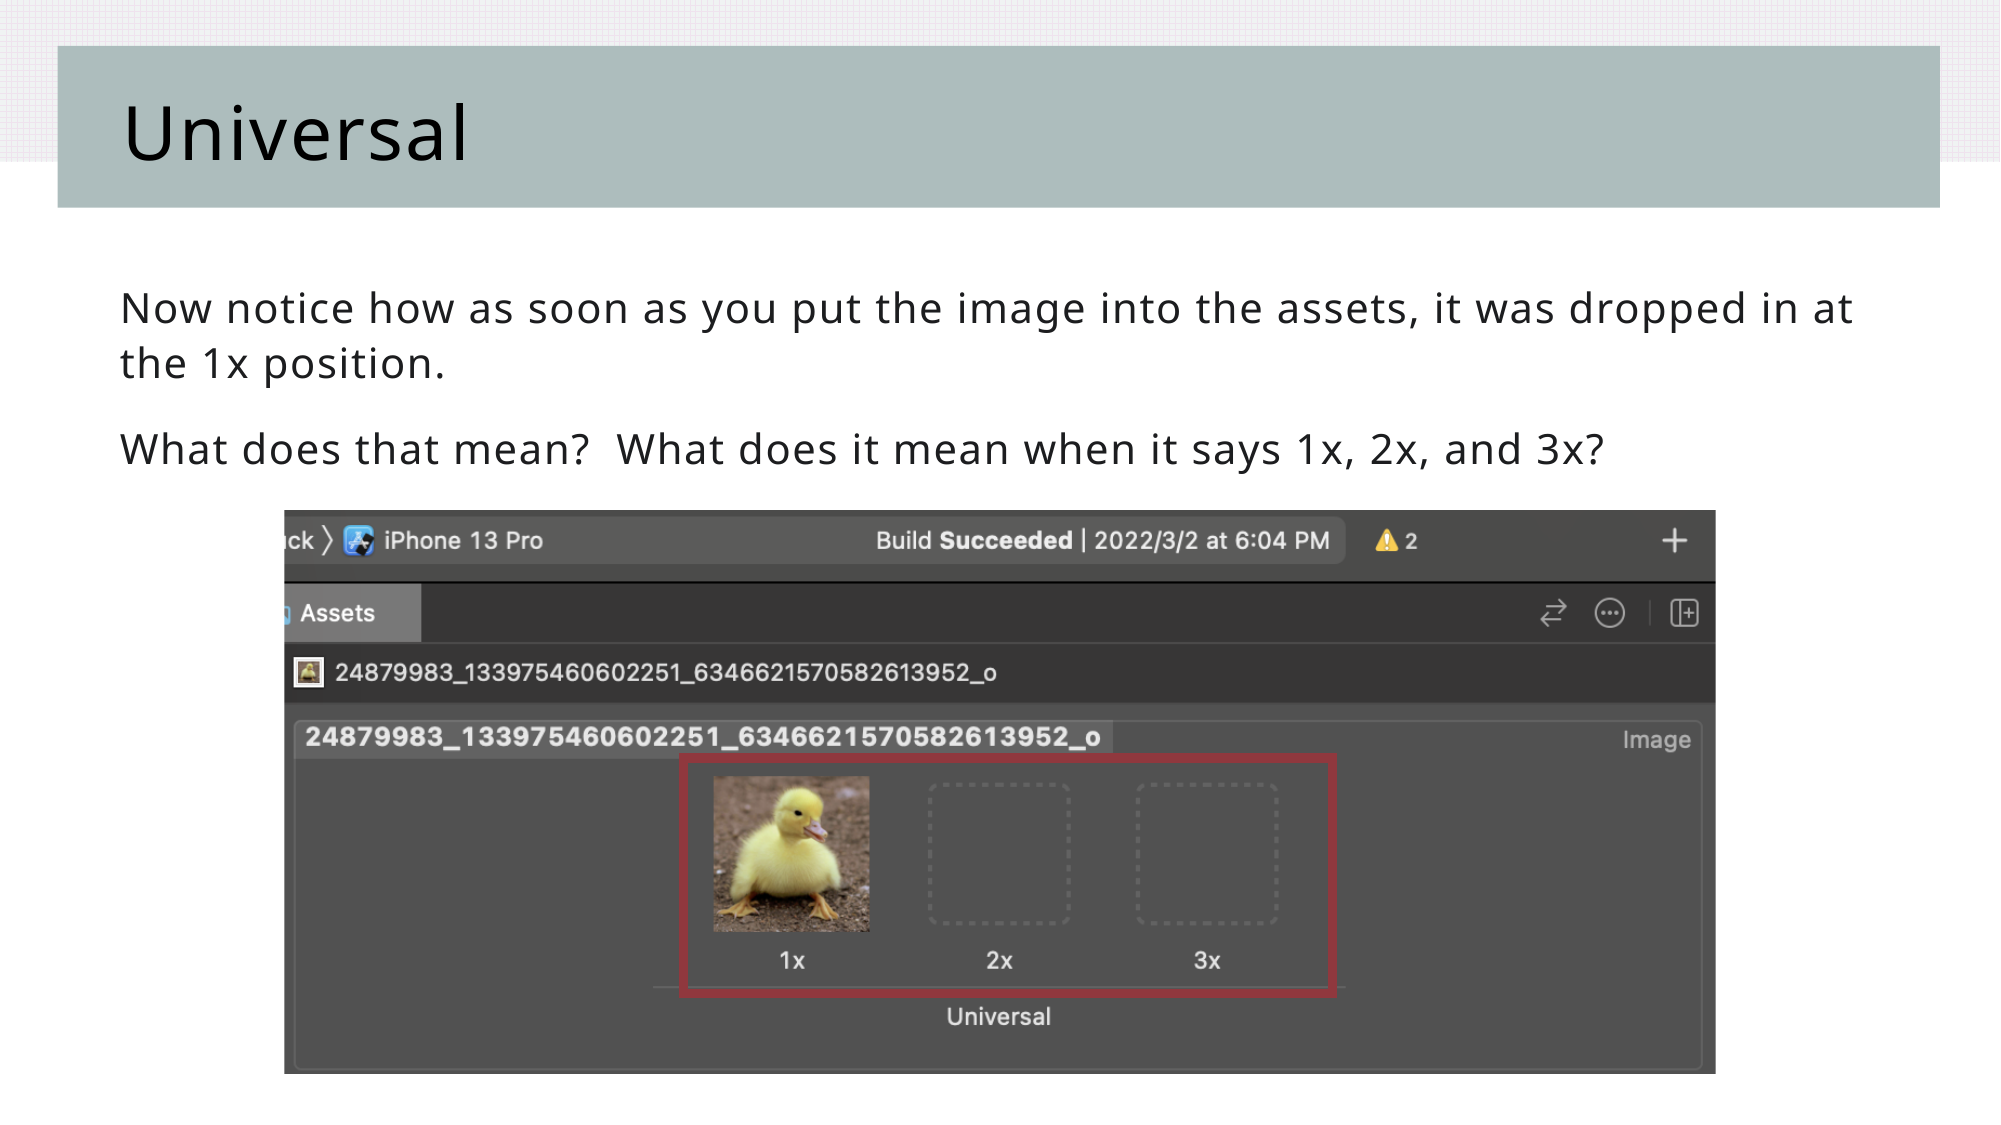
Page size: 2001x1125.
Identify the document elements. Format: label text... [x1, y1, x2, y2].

title Universal [104, 78, 1894, 192]
picture [284, 504, 1716, 1074]
list Now notice how as soon as you put the image into the assets, it was dropped in at the 1x position. What does that mean? What does it mean when it says 1x, 2x, and 3x? [104, 268, 1894, 1014]
